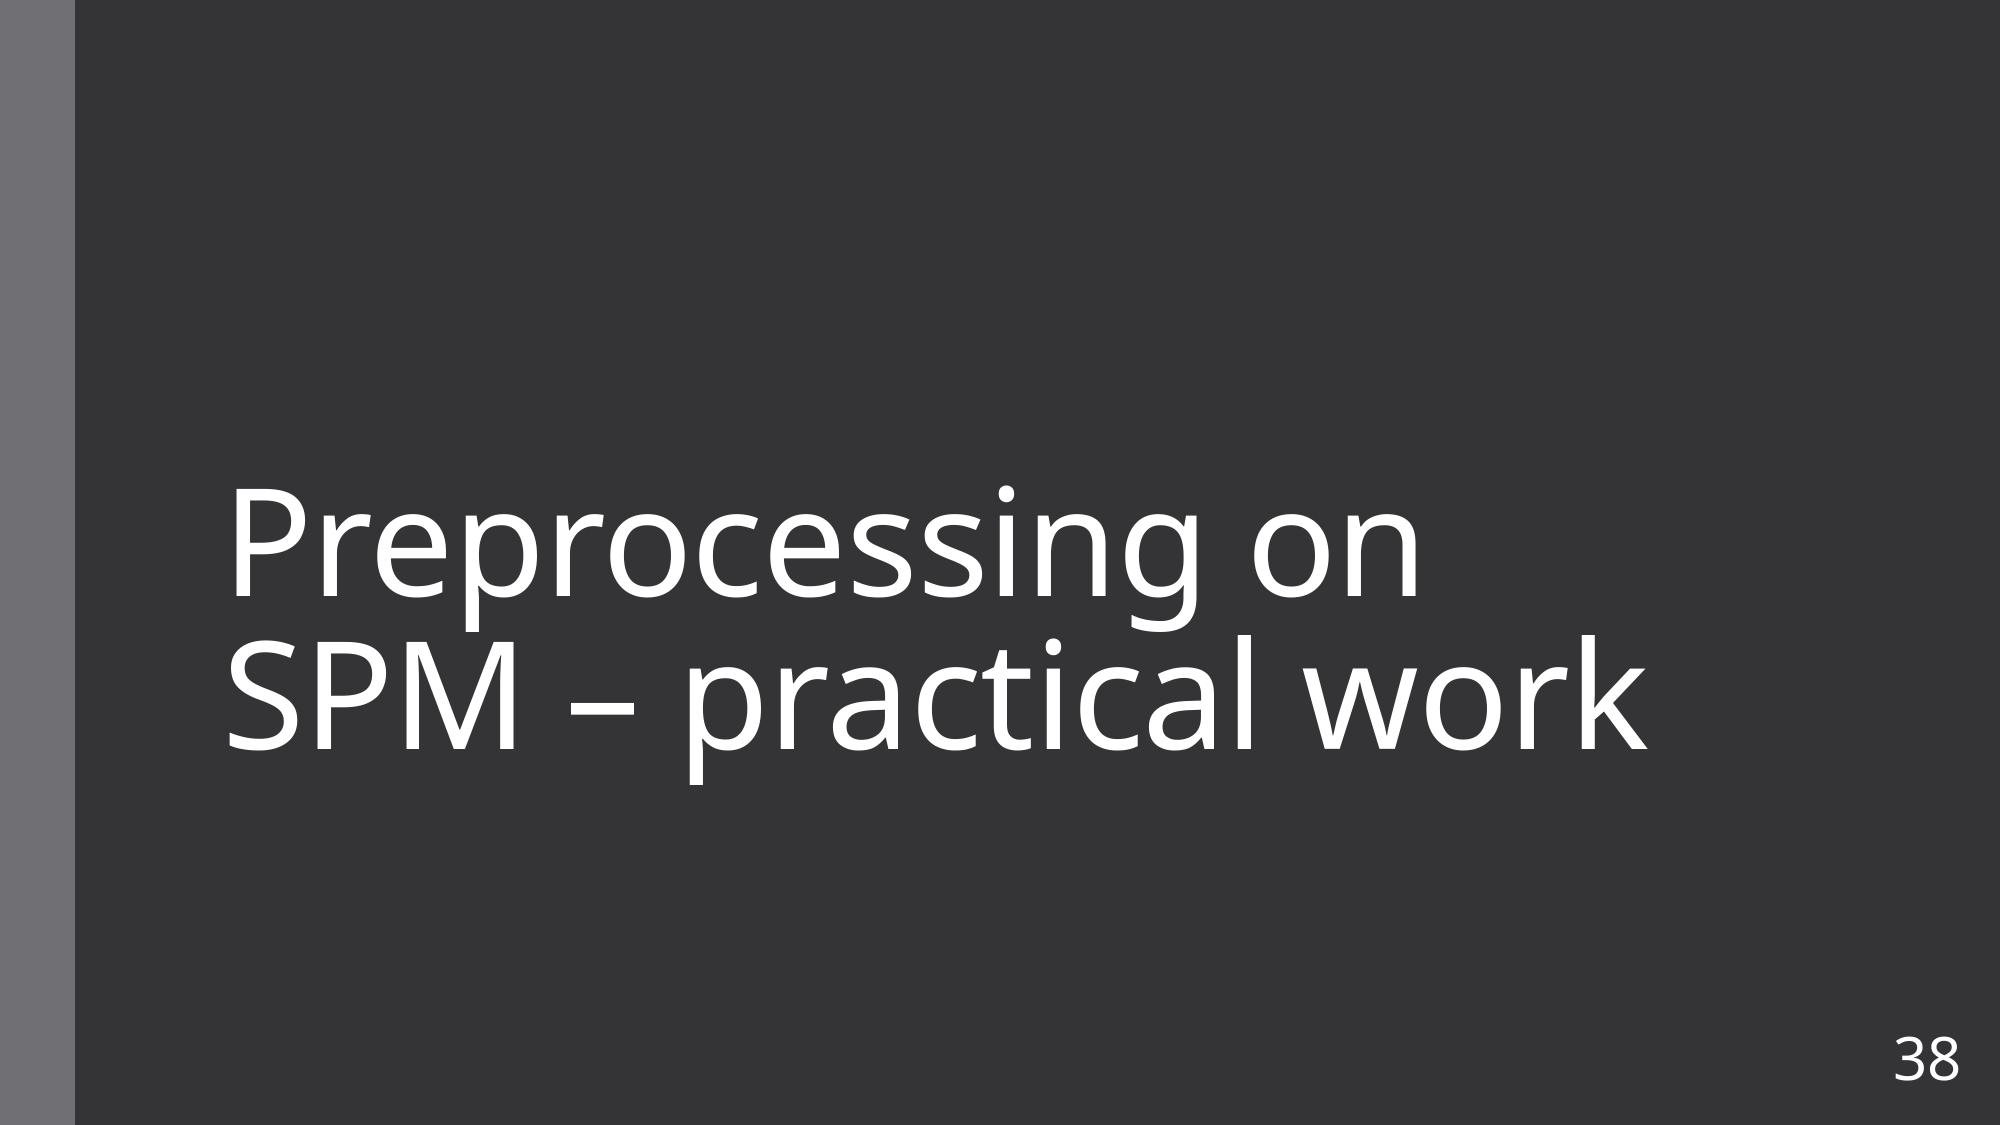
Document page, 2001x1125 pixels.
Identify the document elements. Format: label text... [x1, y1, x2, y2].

title Preprocessing on SPM – practical work [206, 124, 1779, 788]
slide_number 38 [1852, 1012, 2000, 1110]
